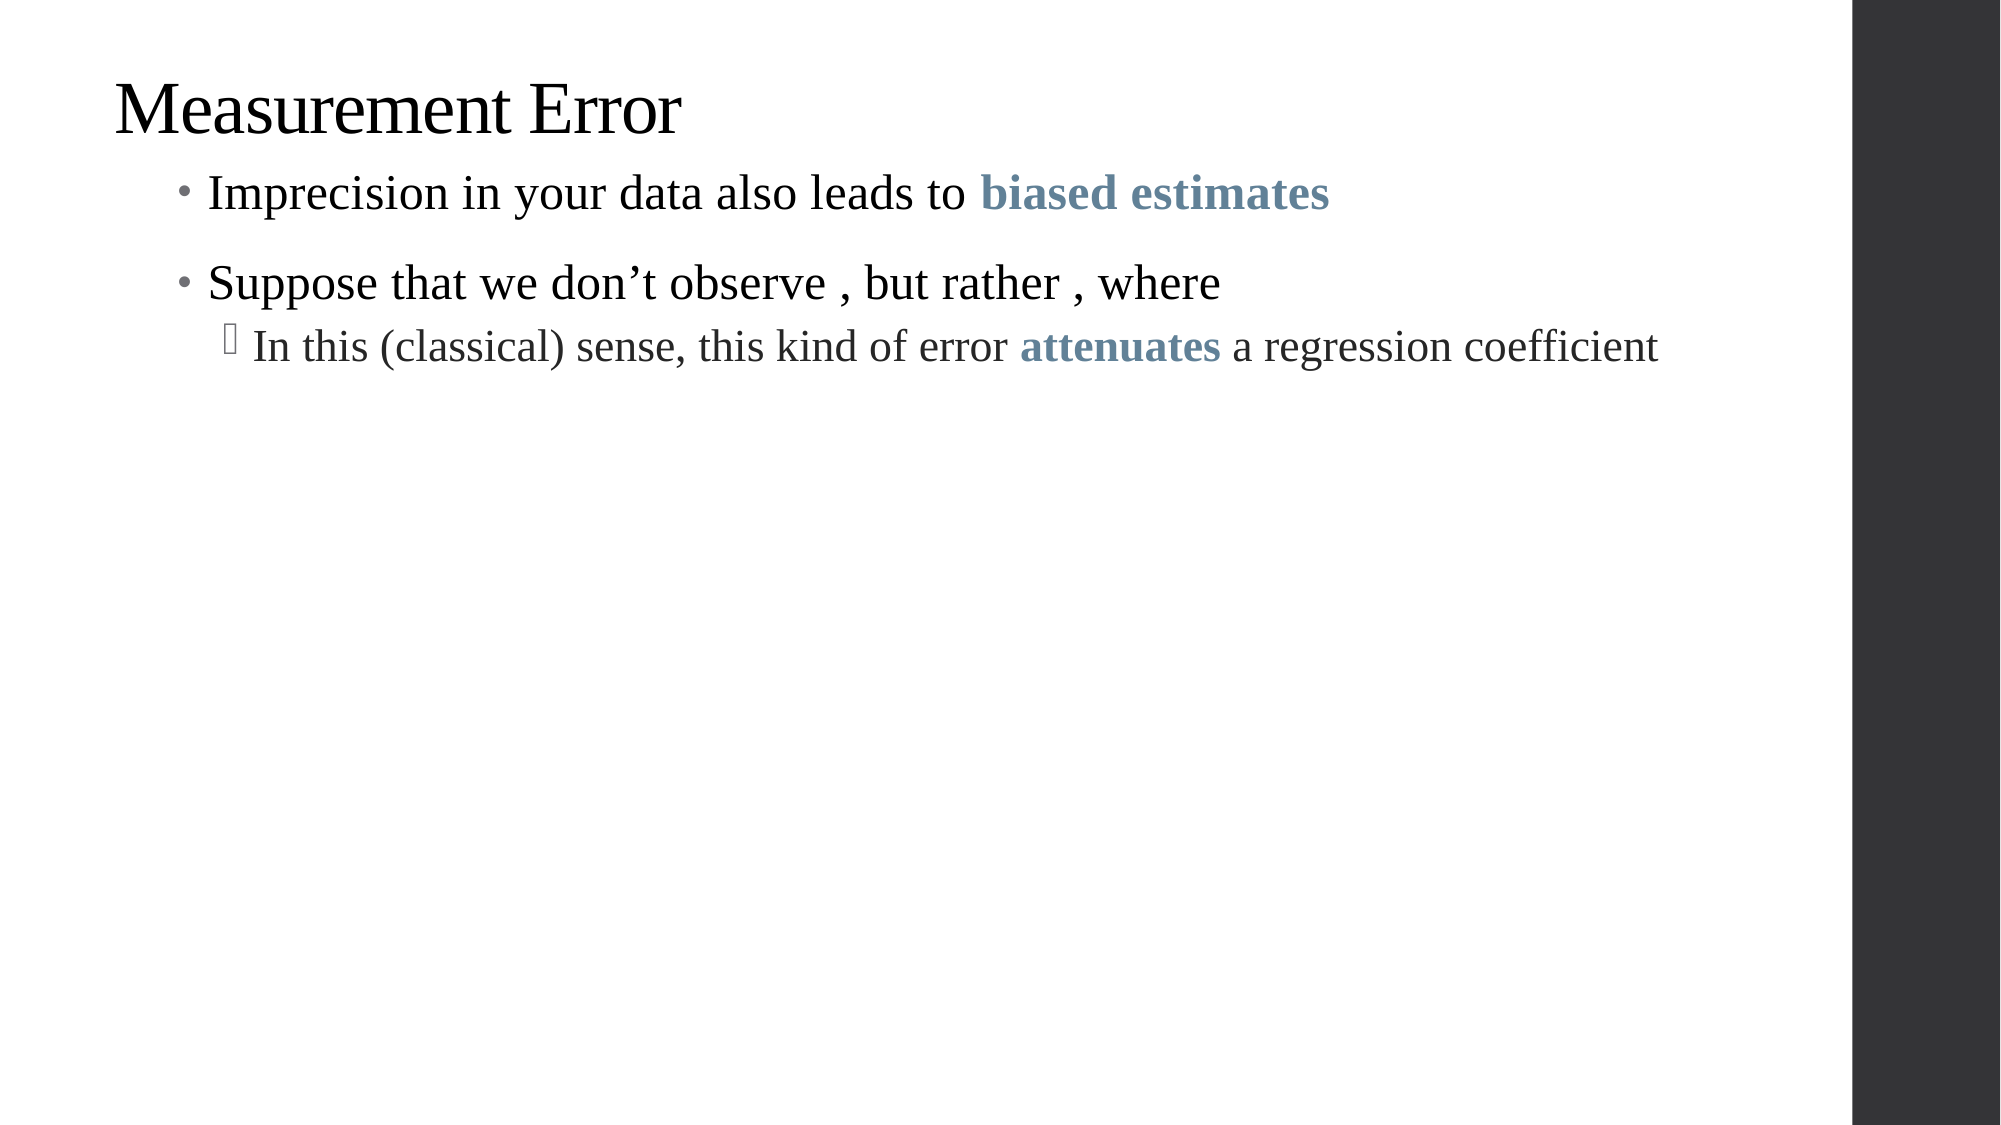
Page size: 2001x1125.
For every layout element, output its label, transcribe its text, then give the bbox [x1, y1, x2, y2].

title Measurement Error [99, 55, 1813, 158]
